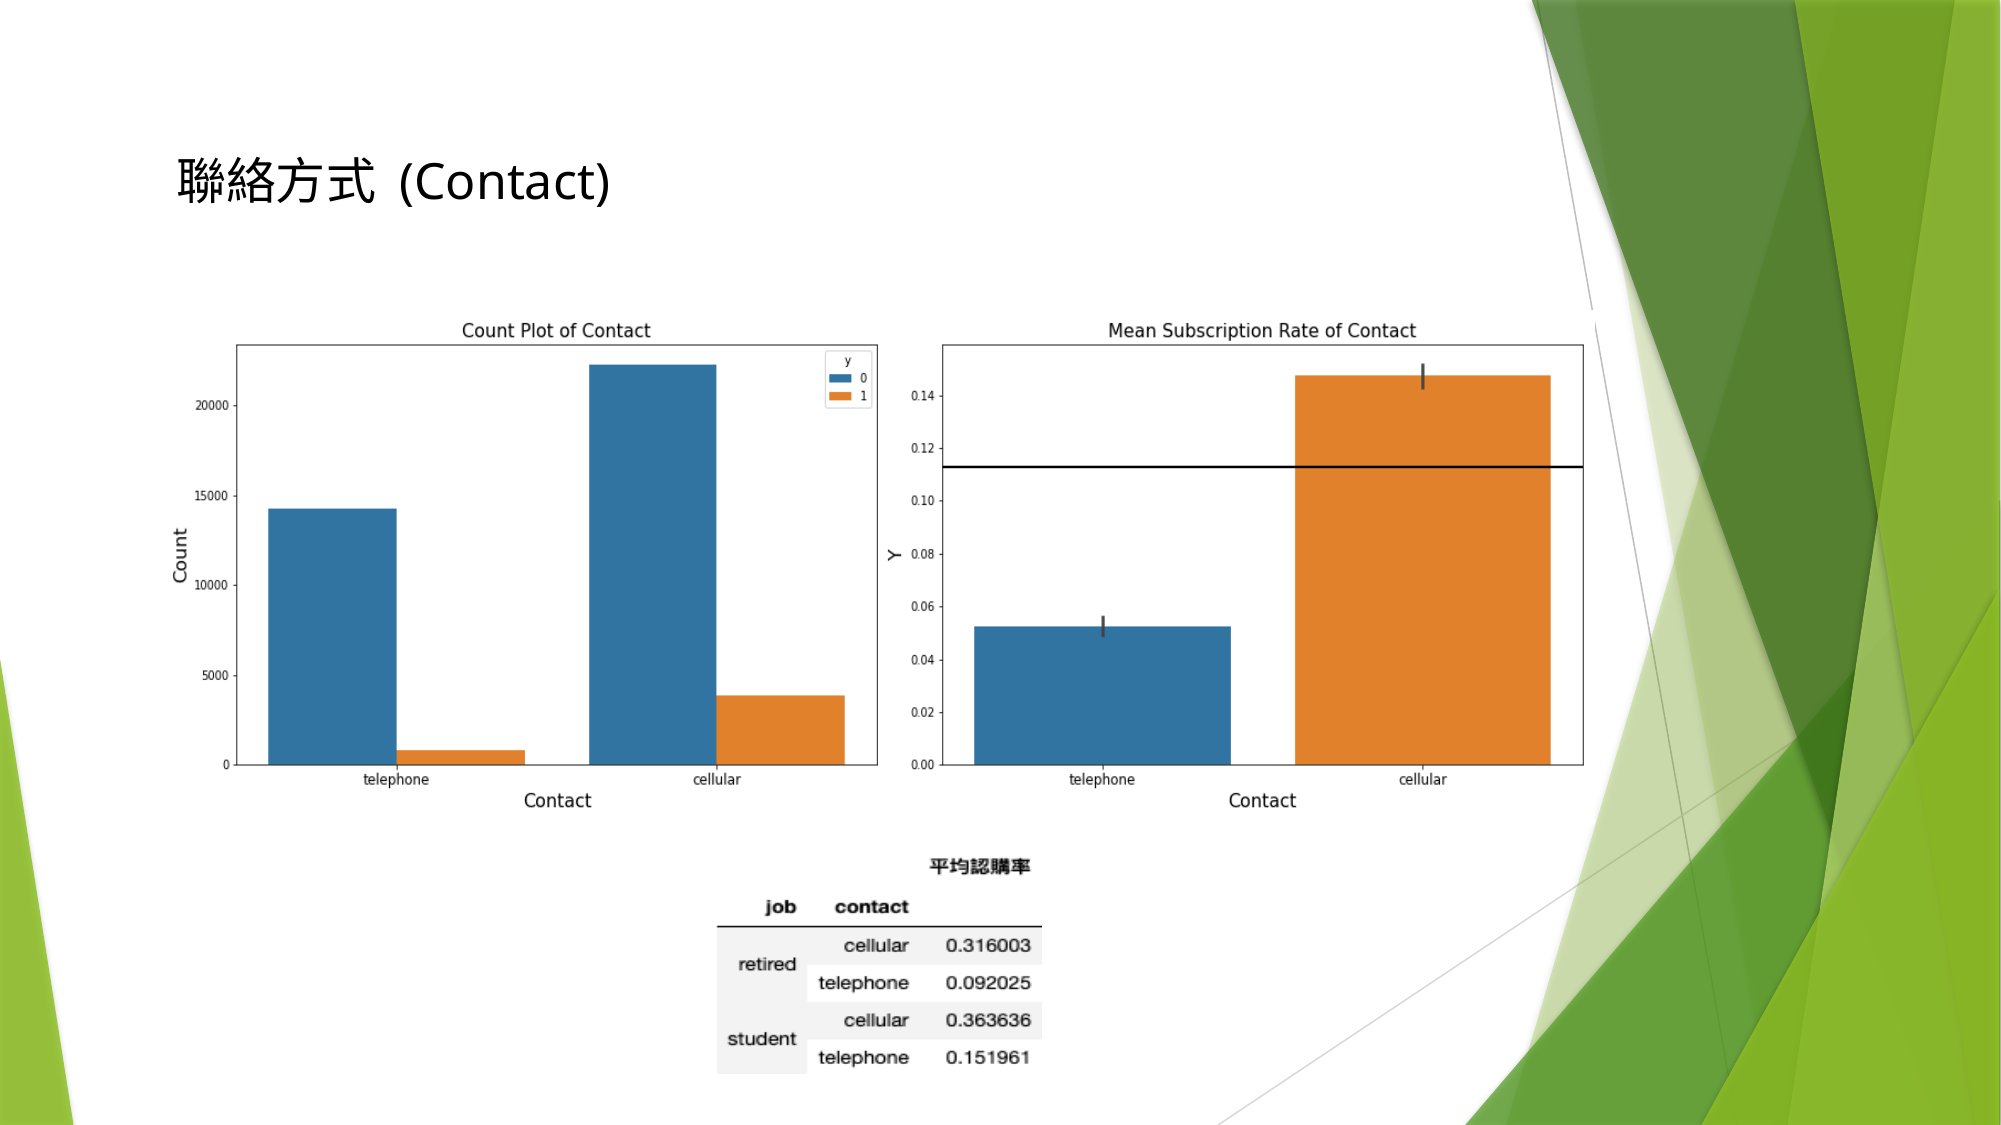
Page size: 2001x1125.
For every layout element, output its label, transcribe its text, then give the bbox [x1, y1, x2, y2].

title 聯絡方式 (Contact) [161, 141, 707, 255]
picture [713, 849, 1043, 1075]
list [160, 309, 1596, 825]
